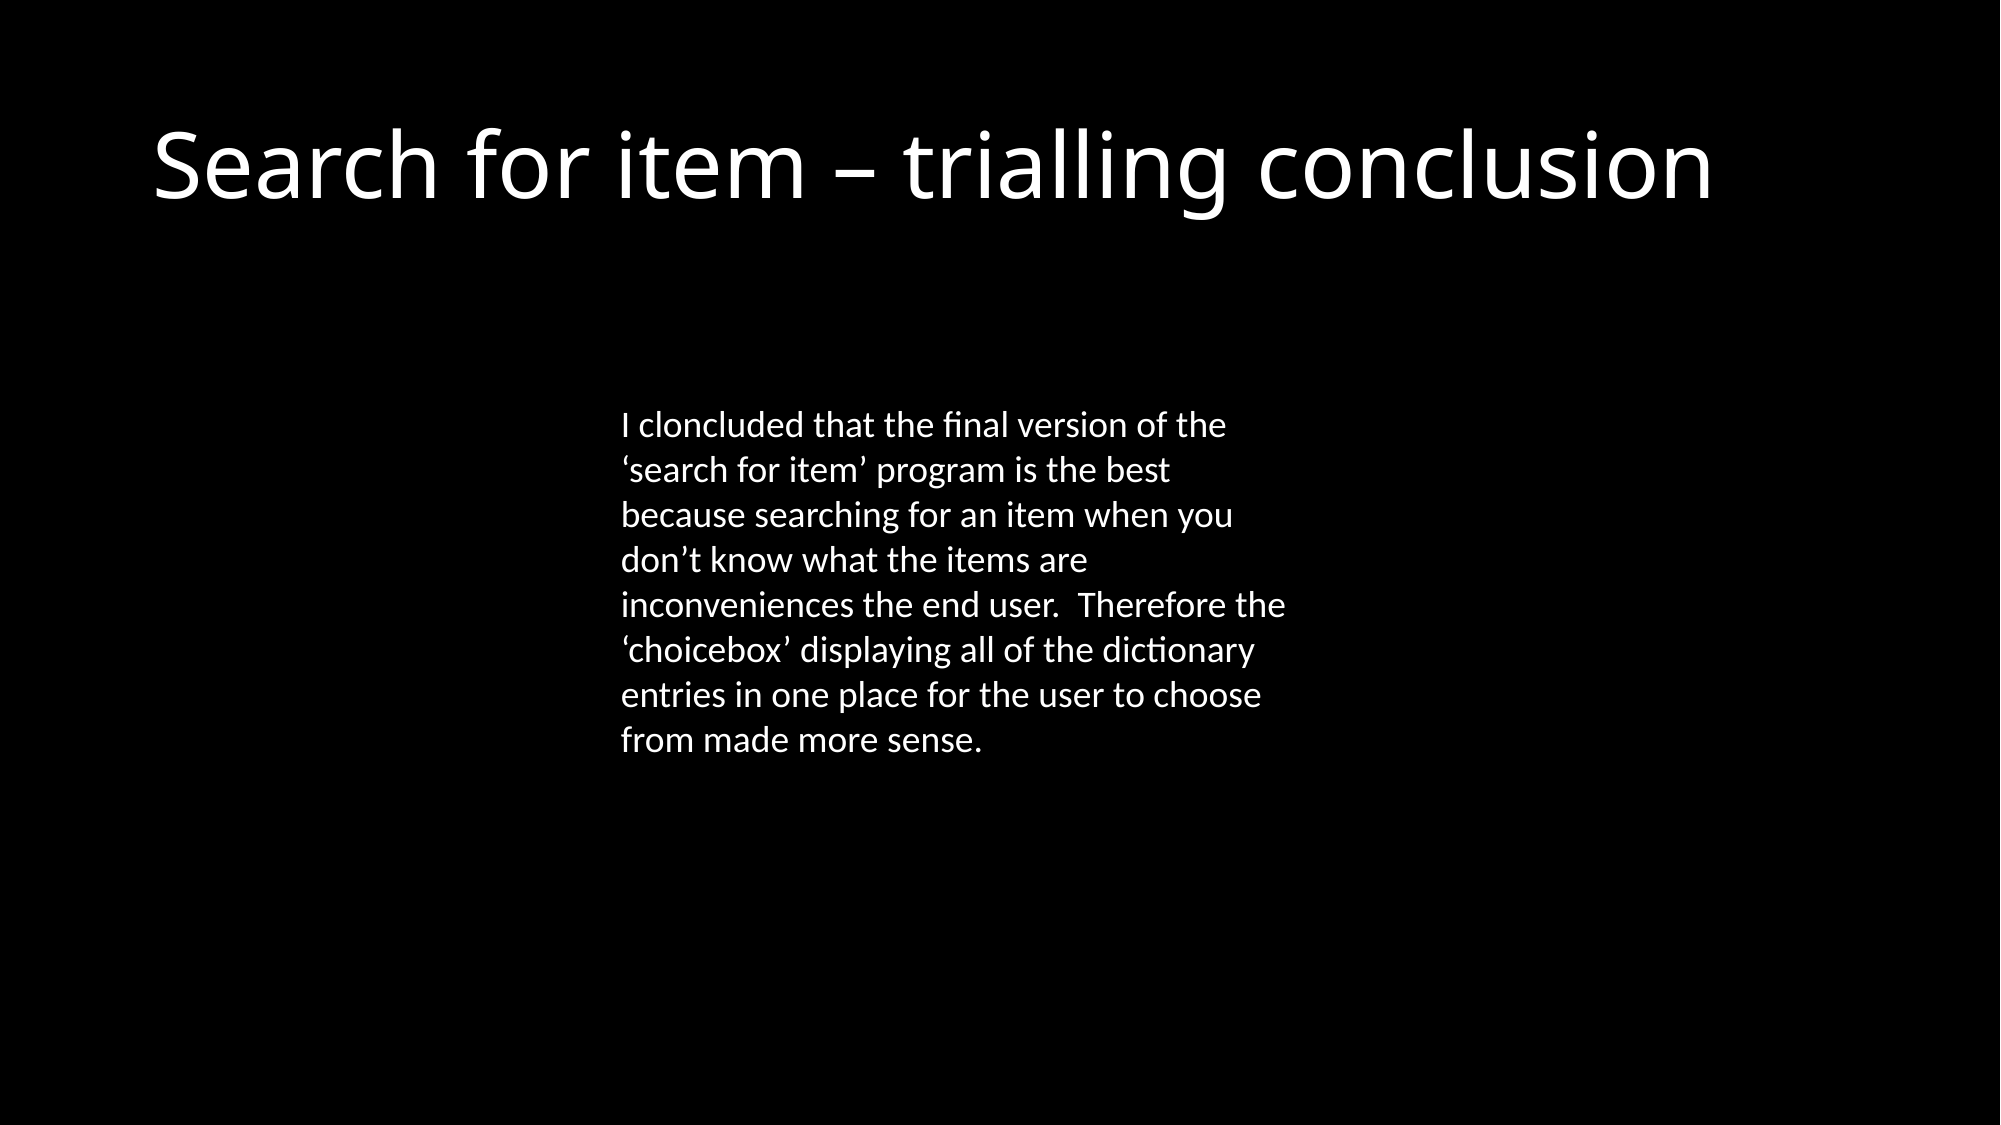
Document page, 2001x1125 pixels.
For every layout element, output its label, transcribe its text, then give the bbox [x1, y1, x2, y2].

text_box I cloncluded that the final version of the ‘search for item’ program is the best because searching for an item when you don’t know what the items are inconveniences the end user. Therefore the ‘choicebox’ displaying all of the dictionary entries in one place for the user to choose from made more sense. [606, 393, 1307, 768]
title Search for item – trialling conclusion [137, 59, 1863, 278]
